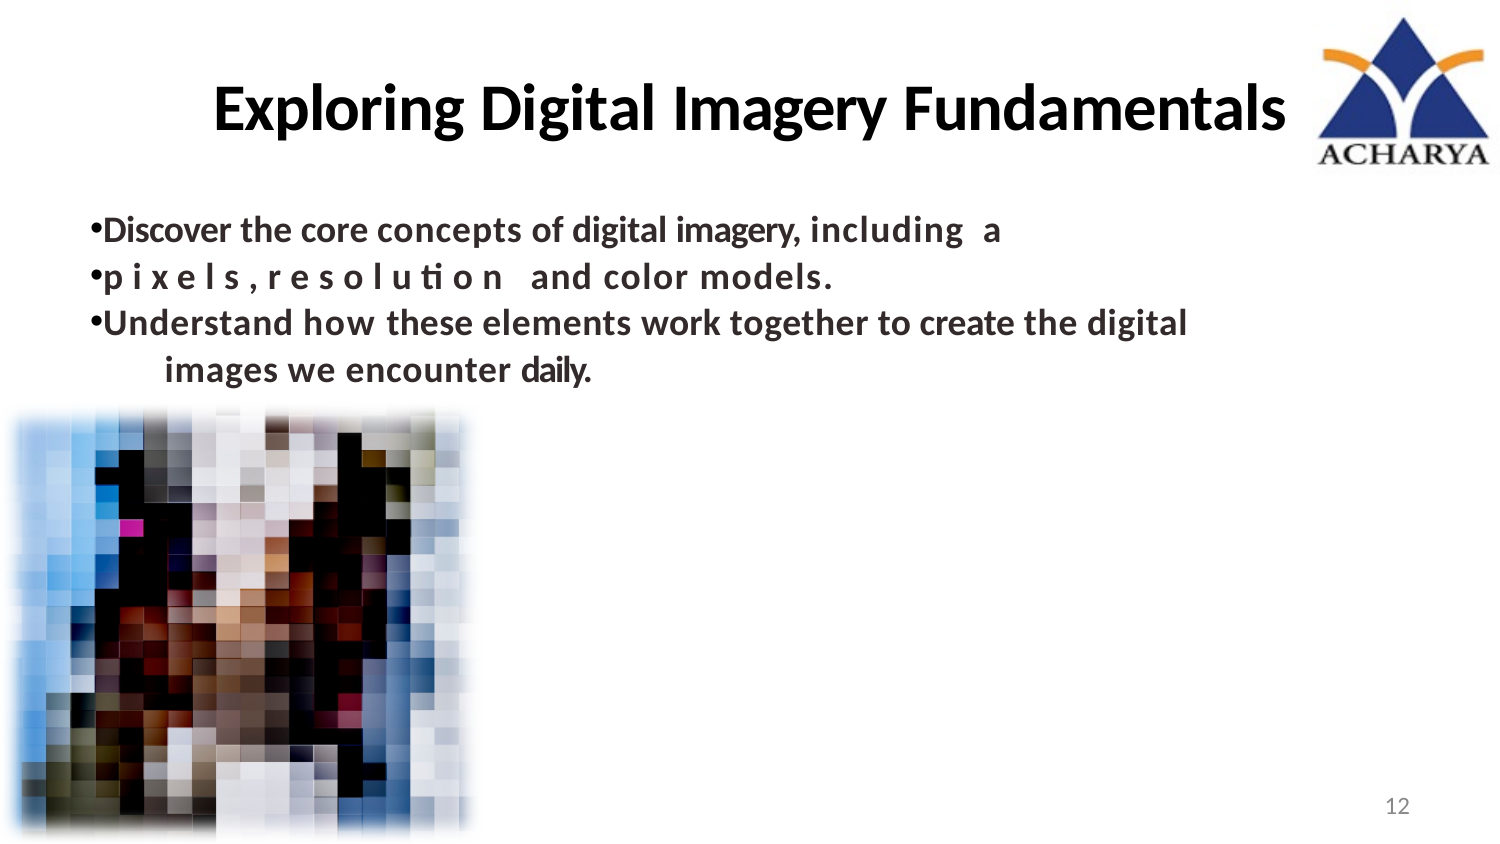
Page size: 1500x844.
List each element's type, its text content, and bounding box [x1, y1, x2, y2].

picture [0, 402, 482, 844]
picture [1312, 0, 1500, 182]
title Exploring Digital Imagery Fundamentals [75, 33, 1307, 175]
slide_number 12 [1074, 782, 1425, 827]
list Discover the core concepts of digital imagery, including a pixels,resolution and color models. Understand how these elements work together to create the digital images we encounter daily. [75, 196, 1425, 754]
